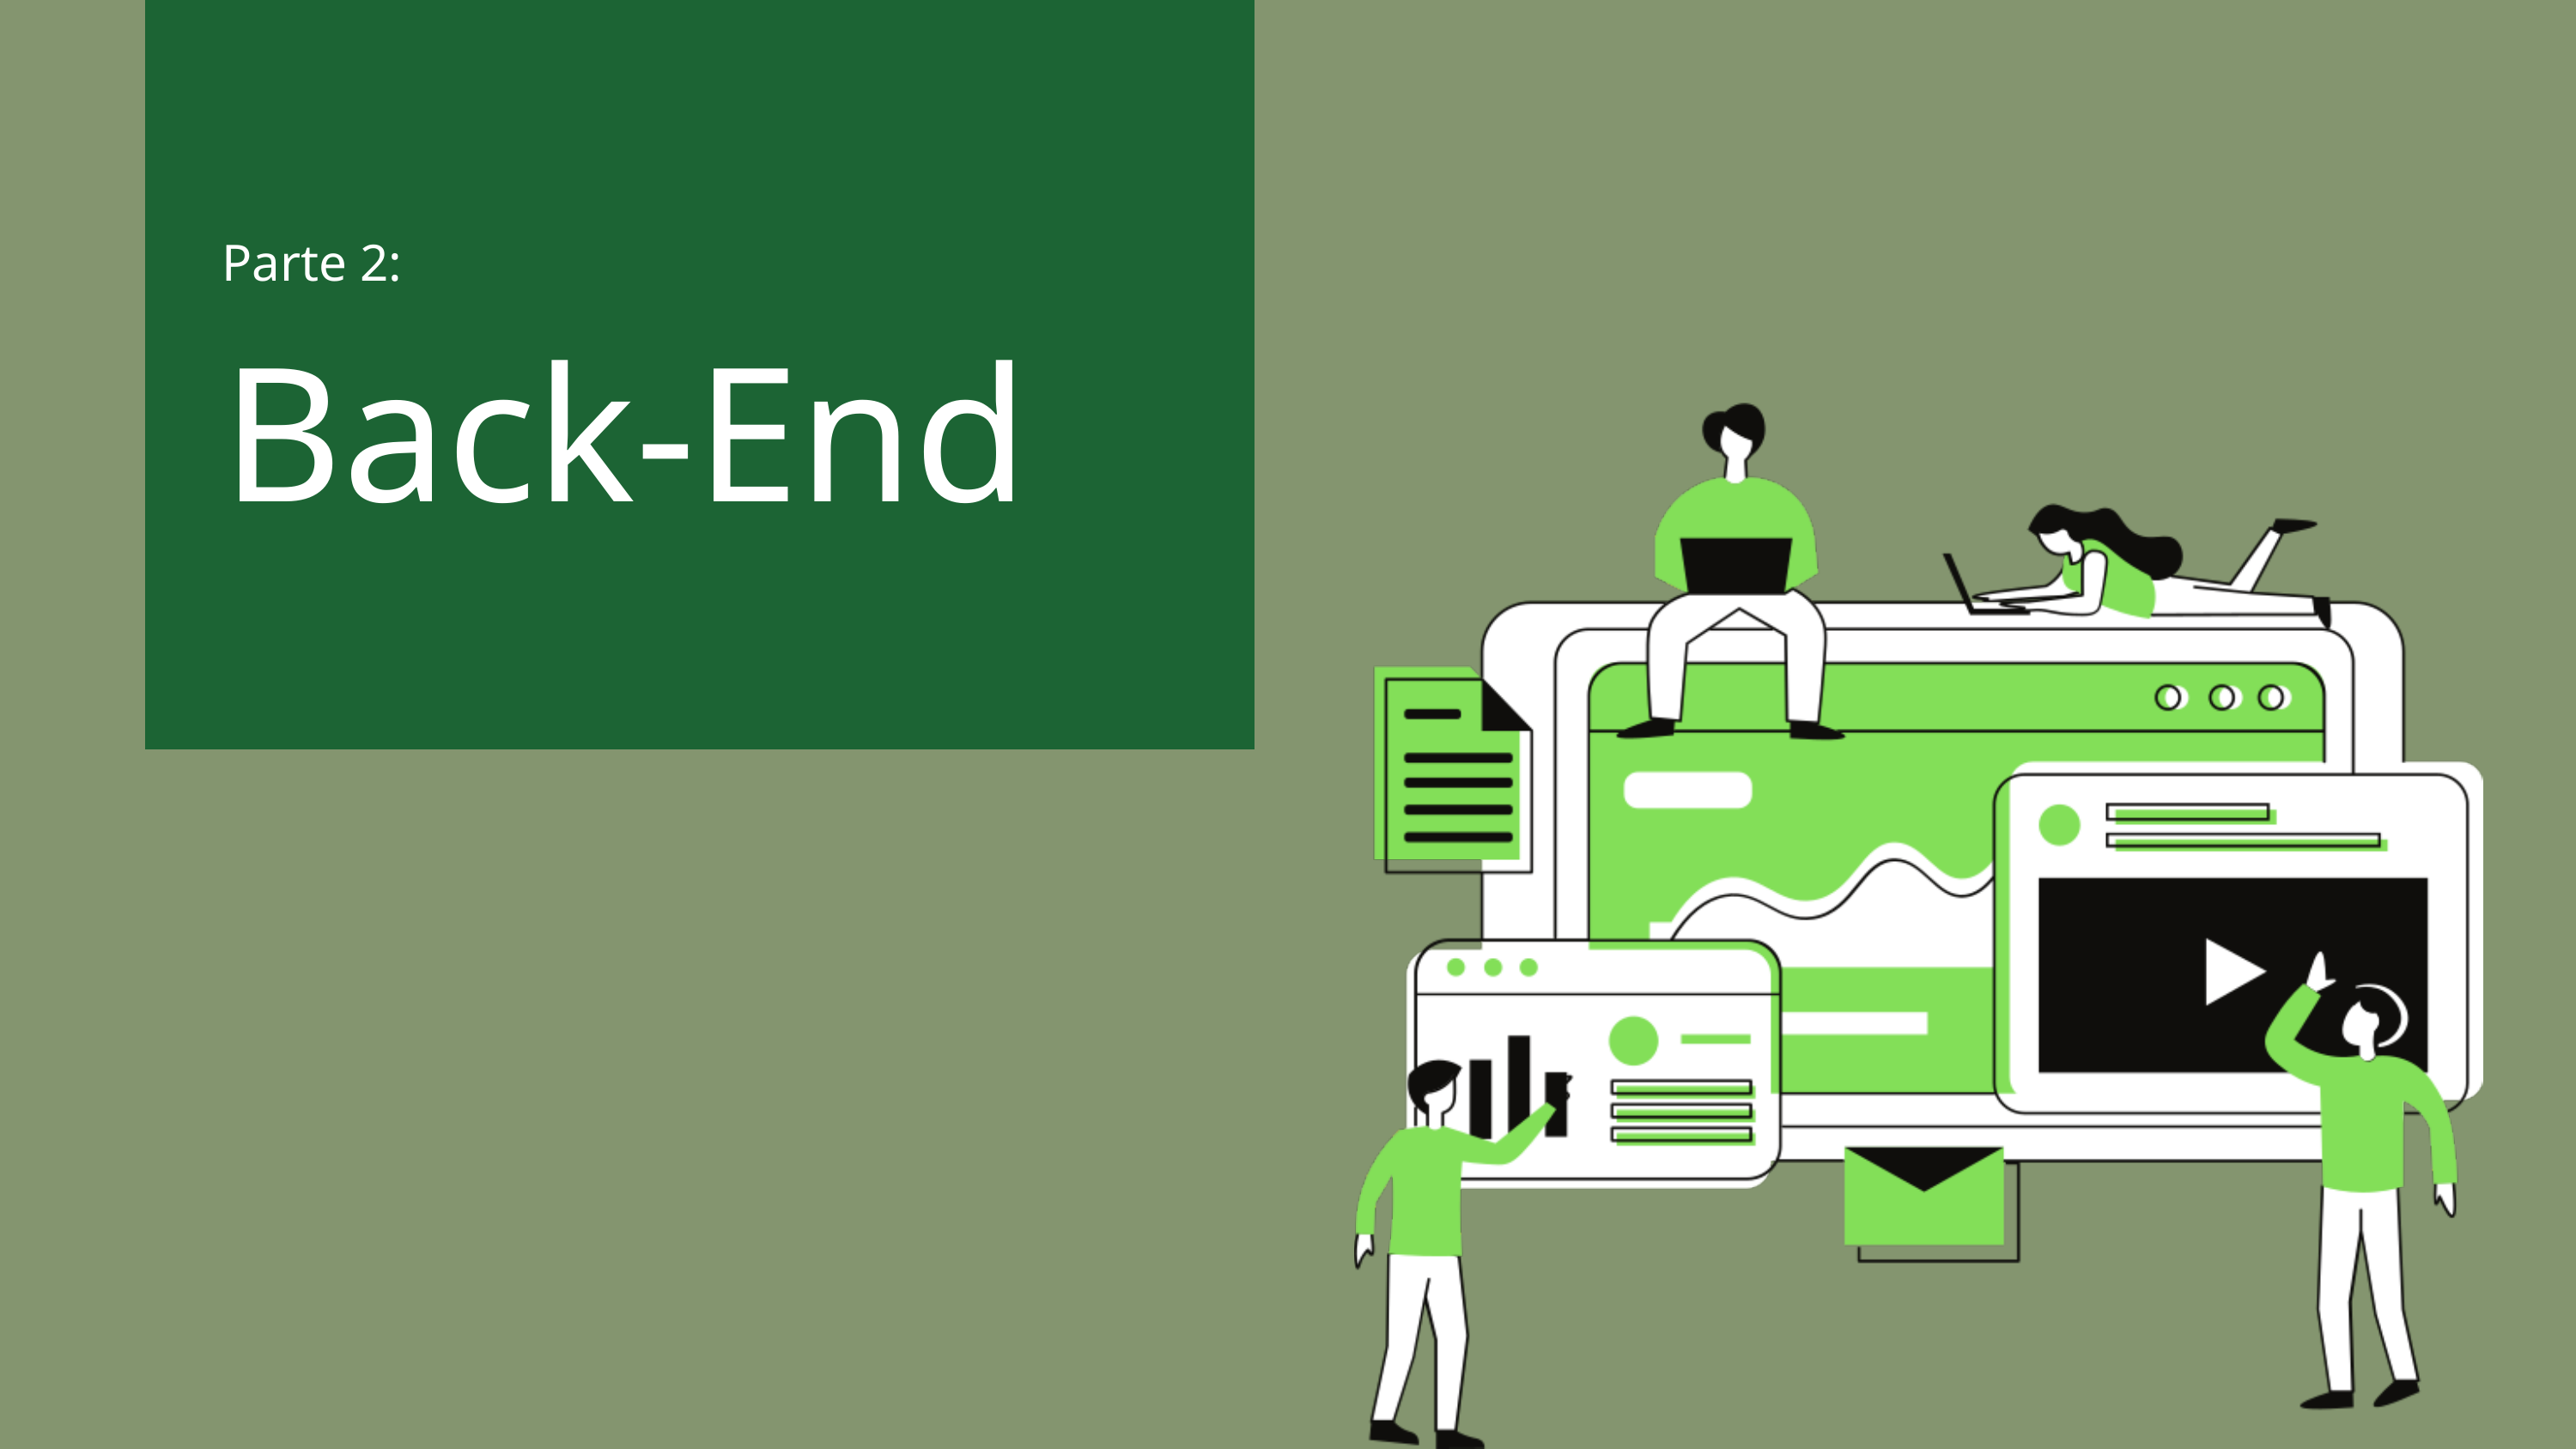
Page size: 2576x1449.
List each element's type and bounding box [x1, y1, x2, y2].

picture [1354, 402, 2483, 1449]
text_box [144, 0, 1255, 750]
text_box [222, 226, 1255, 523]
